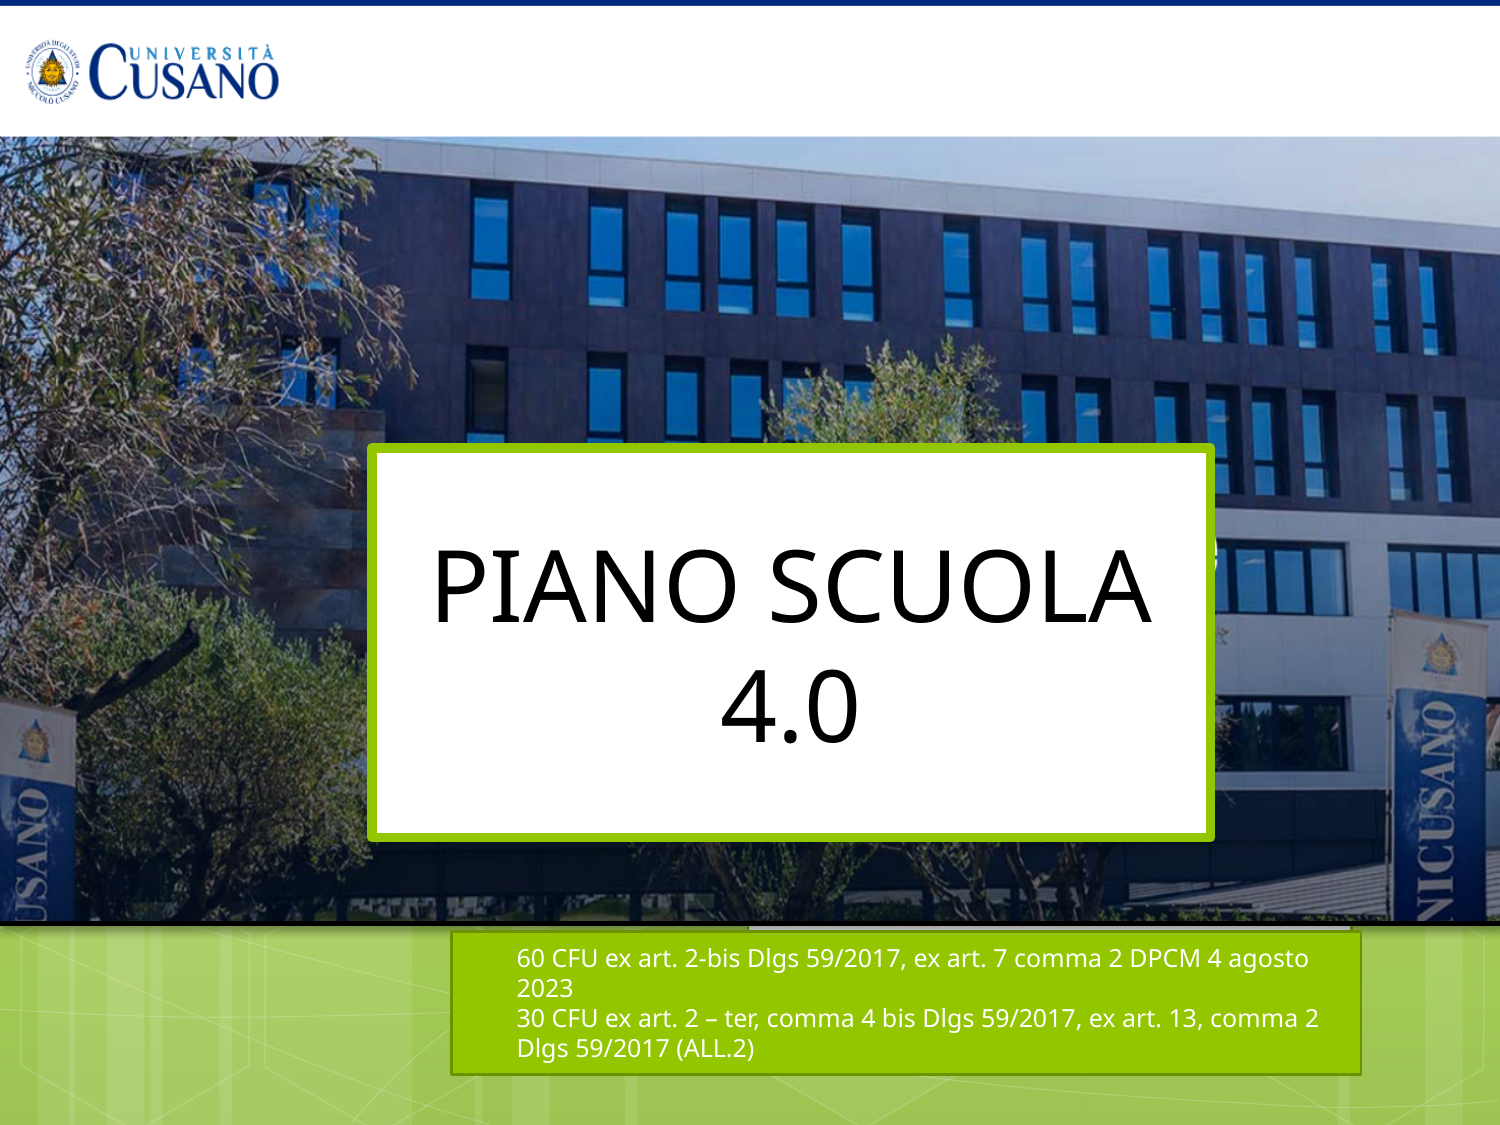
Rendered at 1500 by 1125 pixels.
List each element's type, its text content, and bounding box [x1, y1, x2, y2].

text_box 60 CFU ex art. 2-bis Dlgs 59/2017, ex art. 7 comma 2 DPCM 4 agosto 2023 30 CFU ex art. 2 – ter, comma 4 bis Dlgs 59/2017, ex art. 13, comma 2 Dlgs 59/2017 (ALL.2) [501, 934, 1361, 1092]
text_box [450, 931, 1362, 1076]
picture [0, 0, 1500, 922]
